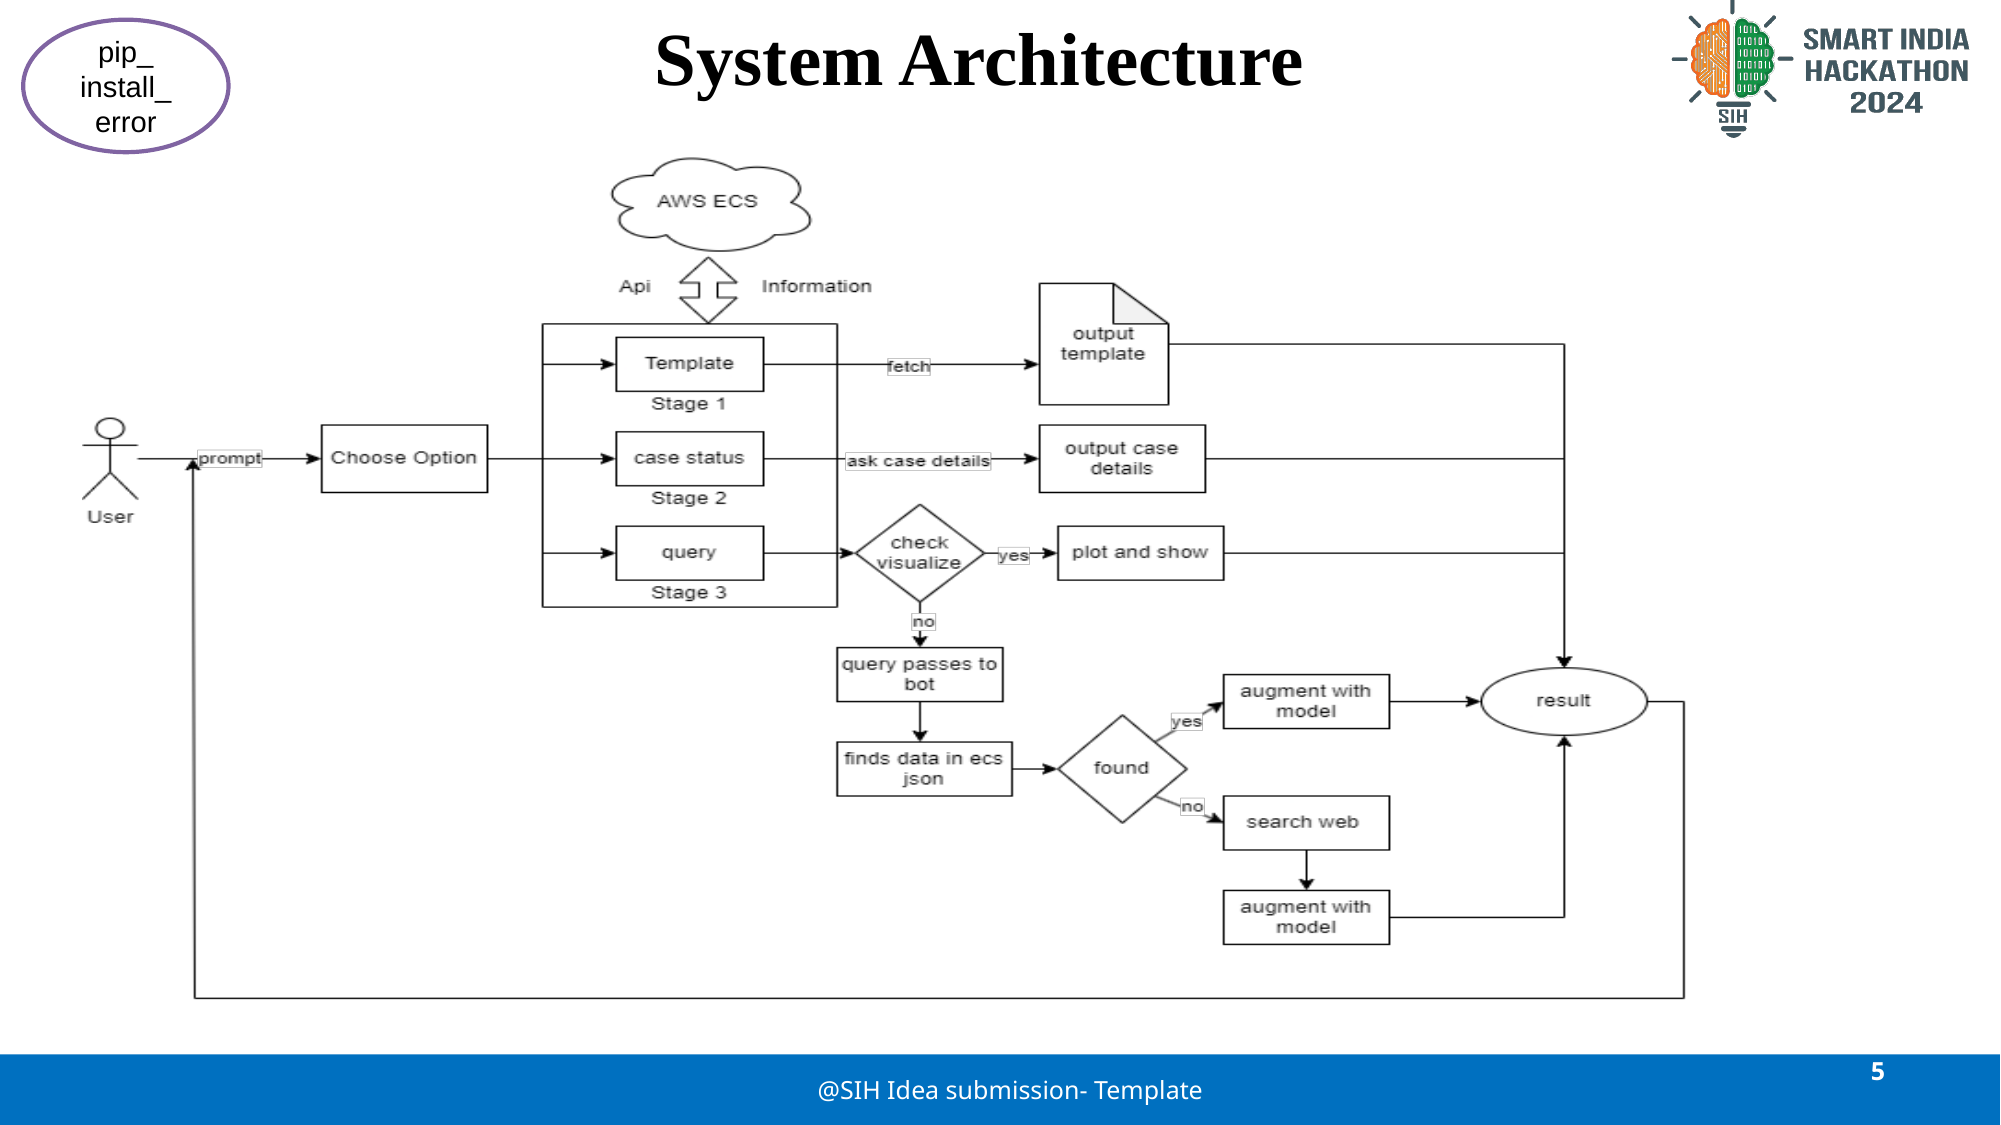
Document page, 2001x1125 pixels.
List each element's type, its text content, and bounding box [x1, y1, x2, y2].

text_box [0, 1054, 2000, 1125]
title System Architecture [79, 0, 1657, 147]
footer @SIH Idea submission- Template [747, 1067, 1274, 1112]
picture [82, 0, 1977, 1011]
text_box pip_ install_ error [23, 19, 229, 148]
slide_number 5 [1433, 1042, 1900, 1103]
